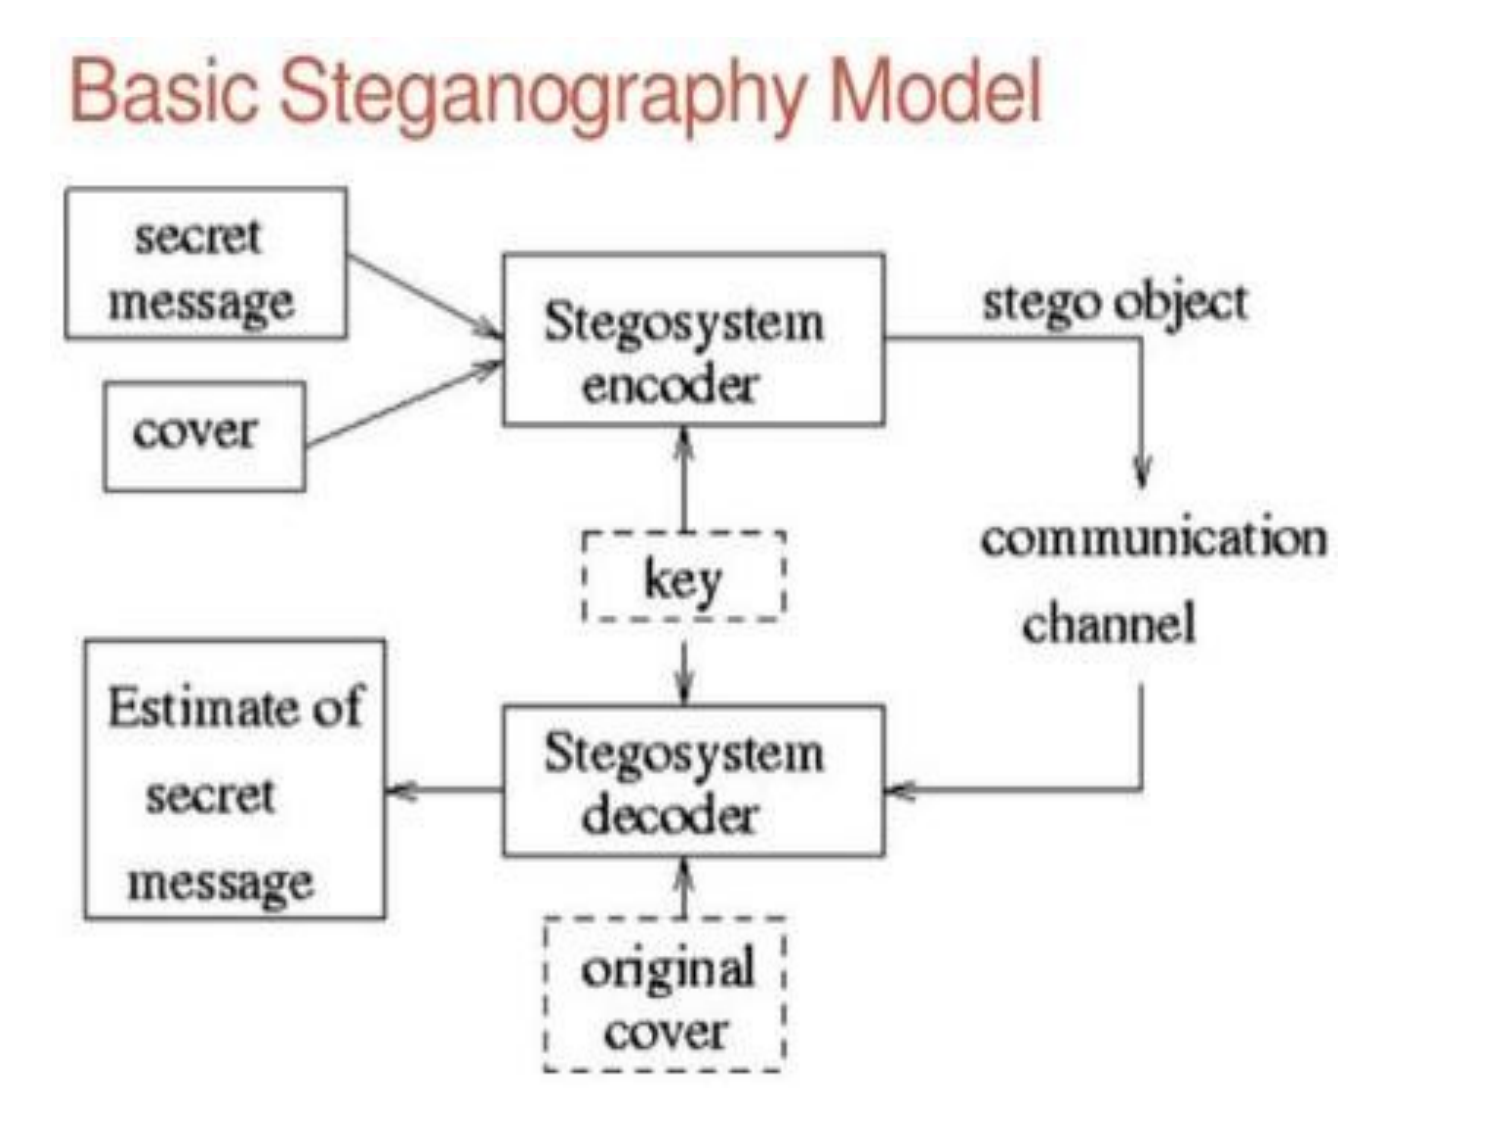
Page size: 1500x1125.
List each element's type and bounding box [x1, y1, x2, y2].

picture [49, 37, 1338, 1088]
